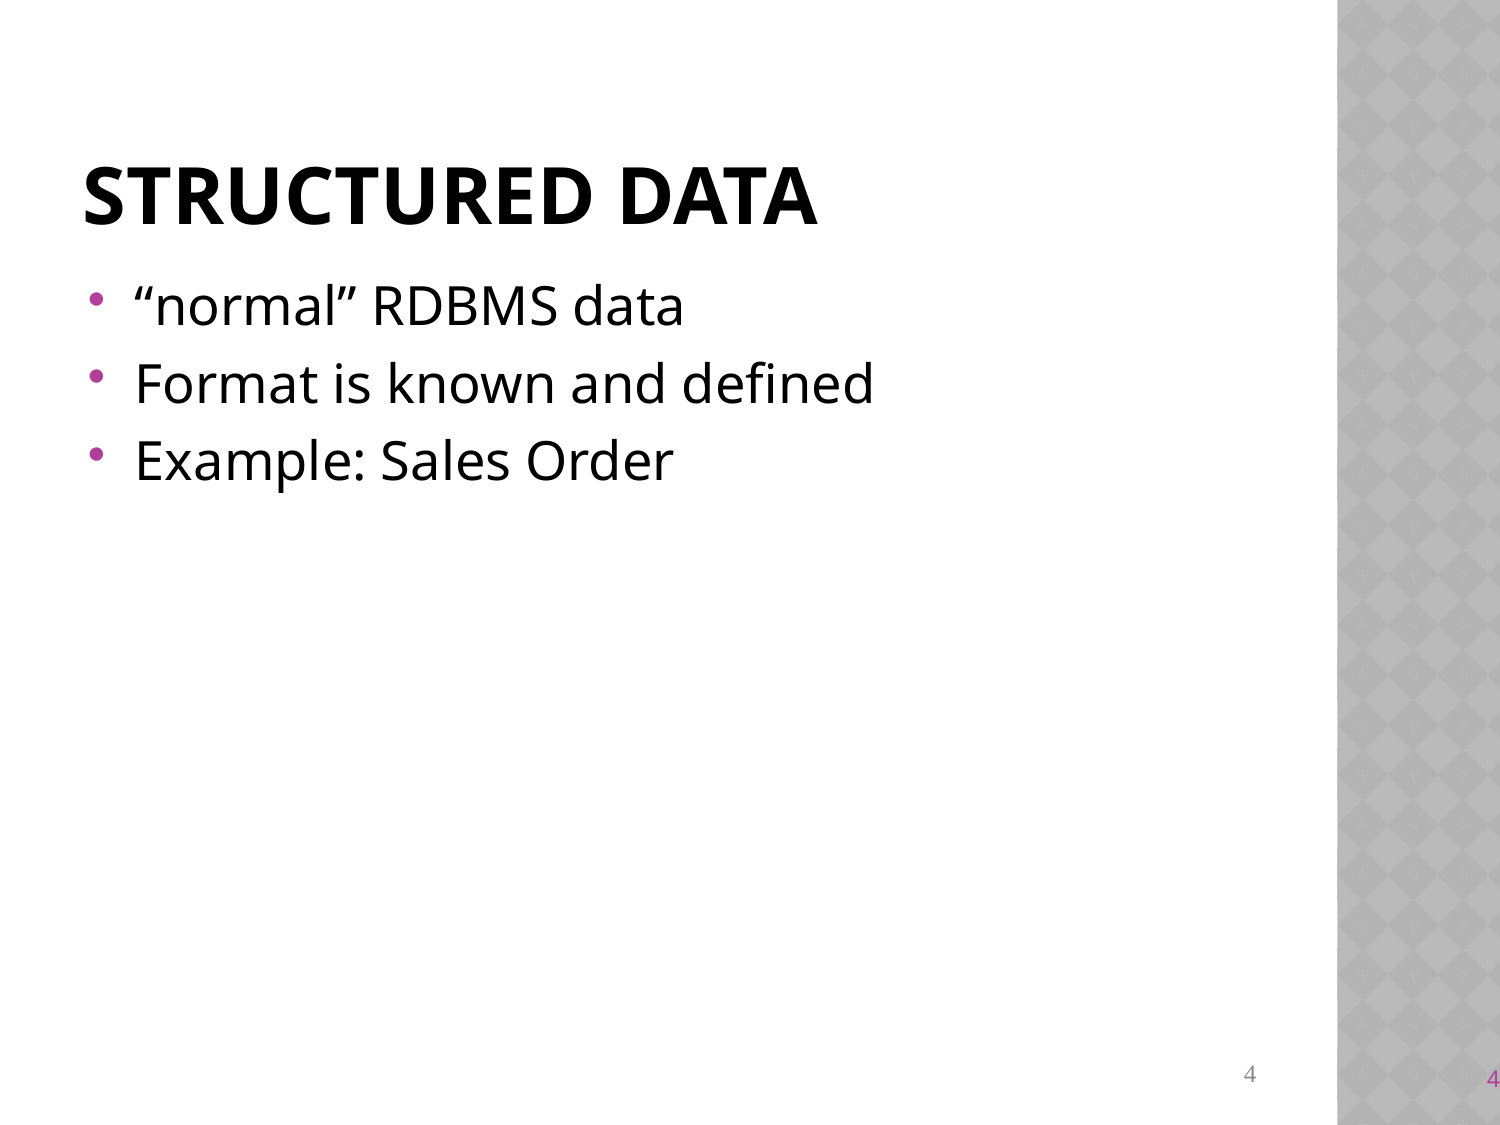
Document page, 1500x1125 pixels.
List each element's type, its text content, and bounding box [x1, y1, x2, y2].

list “normal” RDBMS data Format is known and defined Example: Sales Order [75, 264, 1263, 1059]
text_box 4 [1228, 1049, 1272, 1096]
slide_number 4 [1456, 1049, 1500, 1096]
title Structured Data [75, 52, 1263, 240]
